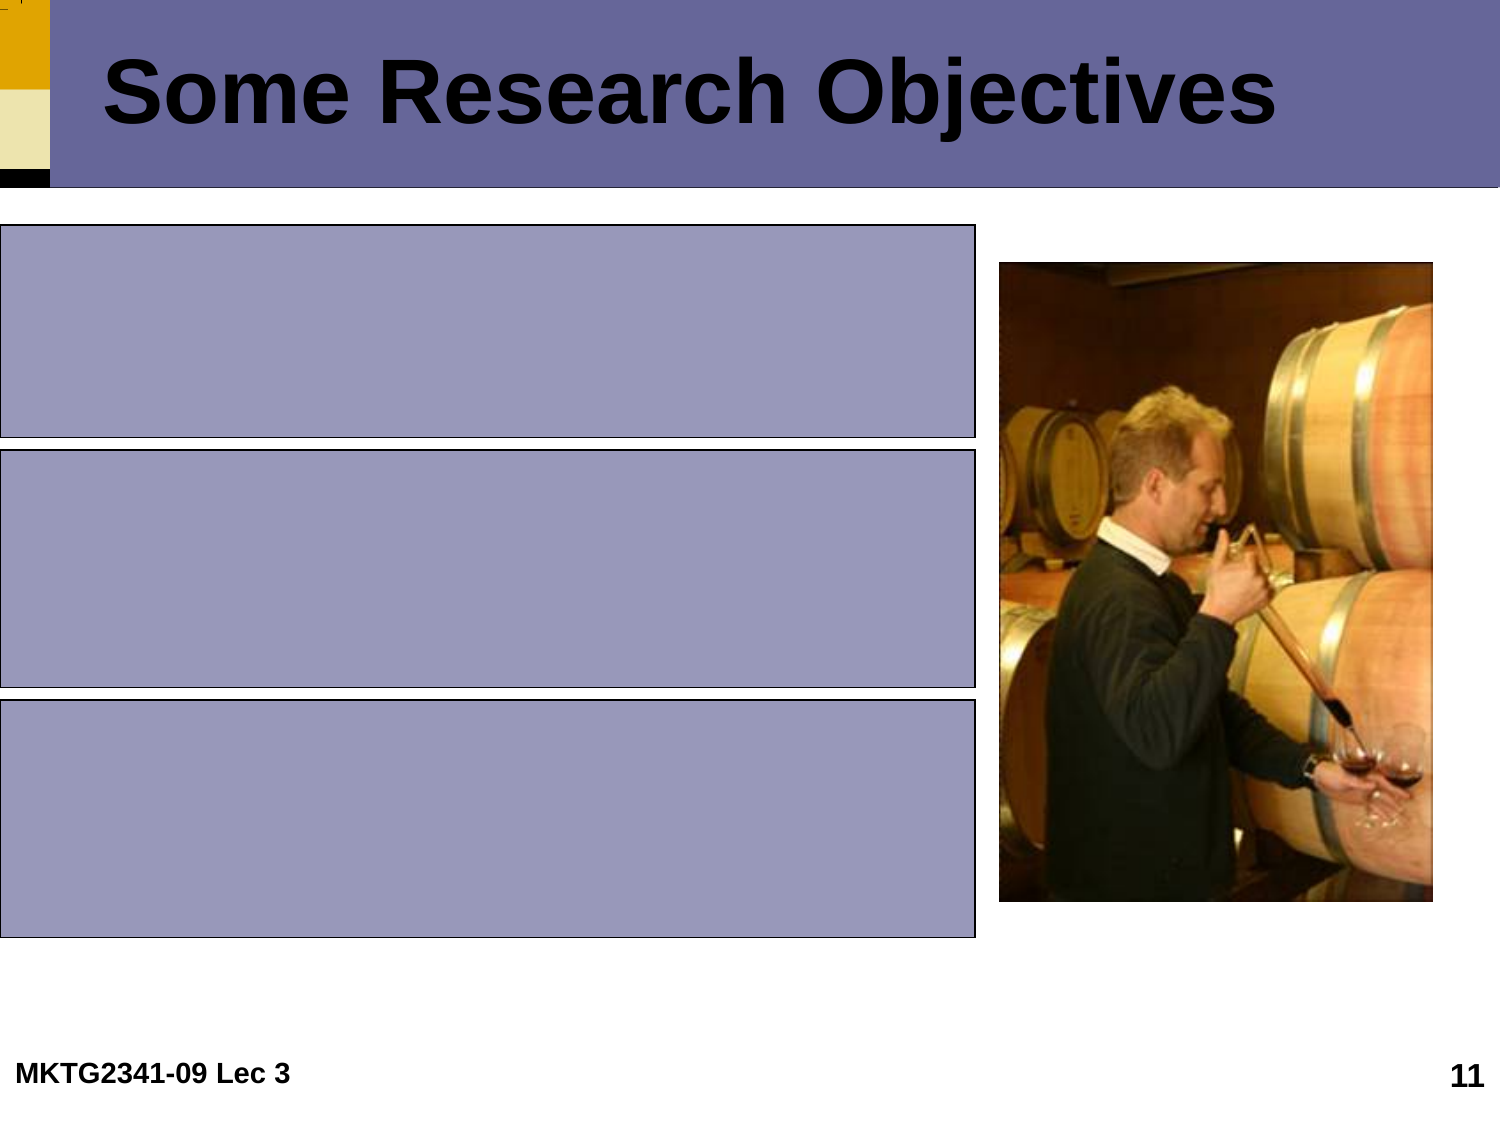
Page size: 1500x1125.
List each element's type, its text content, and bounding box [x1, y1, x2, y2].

text_box [0, 449, 975, 688]
picture [0, 0, 50, 188]
text_box [0, 224, 975, 438]
picture [999, 262, 1433, 902]
slide_number MKTG2341-09 Lec 3 [0, 1046, 351, 1125]
text_box [0, 699, 975, 938]
slide_number 11 [1149, 1046, 1500, 1125]
list Identify competitors, products and pricing. Gain an understanding of fixed and variable costs. Determine the economic feasibility of your idea. [74, 262, 976, 1006]
text_box Some Research Objectives [87, 24, 1425, 150]
